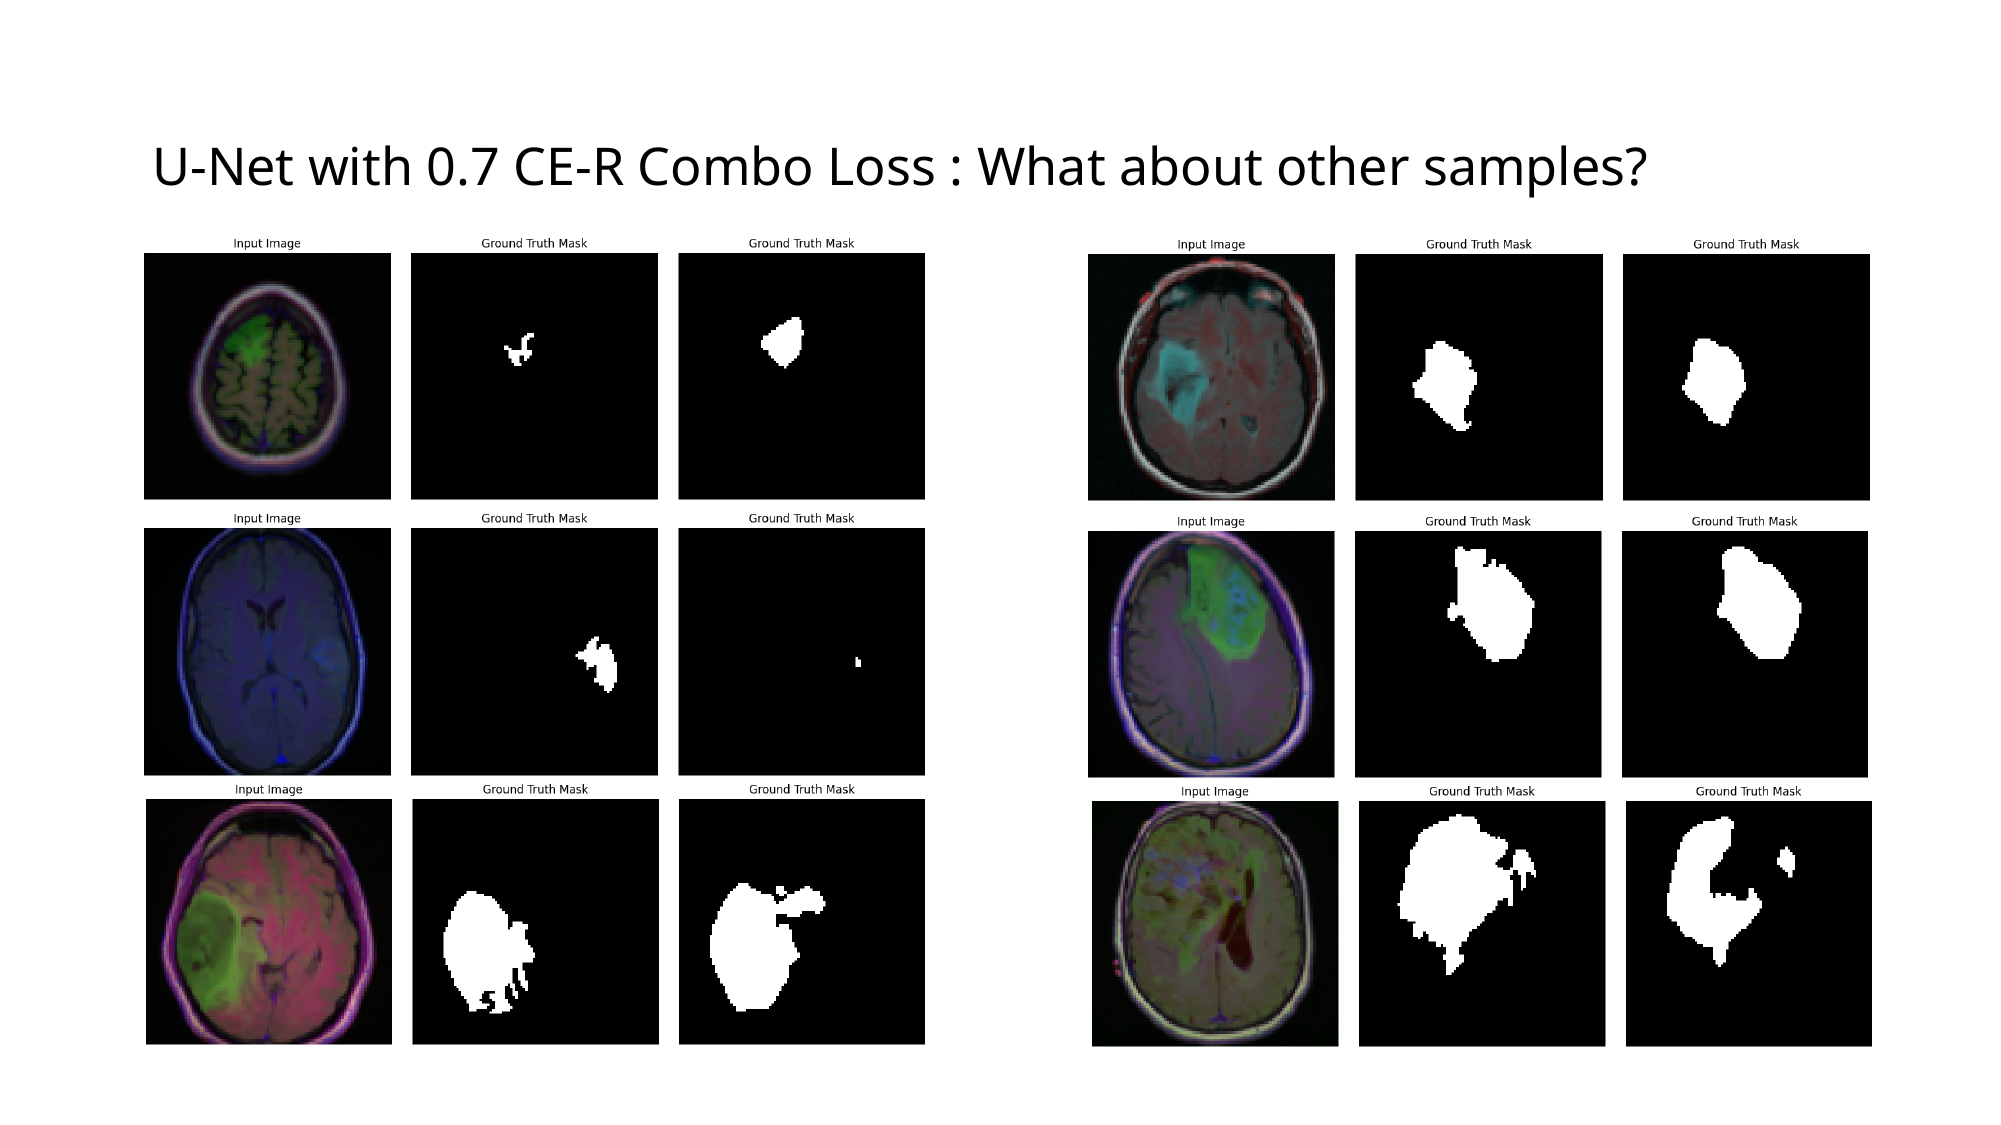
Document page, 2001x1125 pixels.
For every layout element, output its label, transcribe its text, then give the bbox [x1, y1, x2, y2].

title U-Net with 0.7 CE-R Combo Loss : What about other samples? [137, 59, 1863, 278]
picture [136, 226, 934, 1054]
picture [1079, 226, 1878, 1054]
